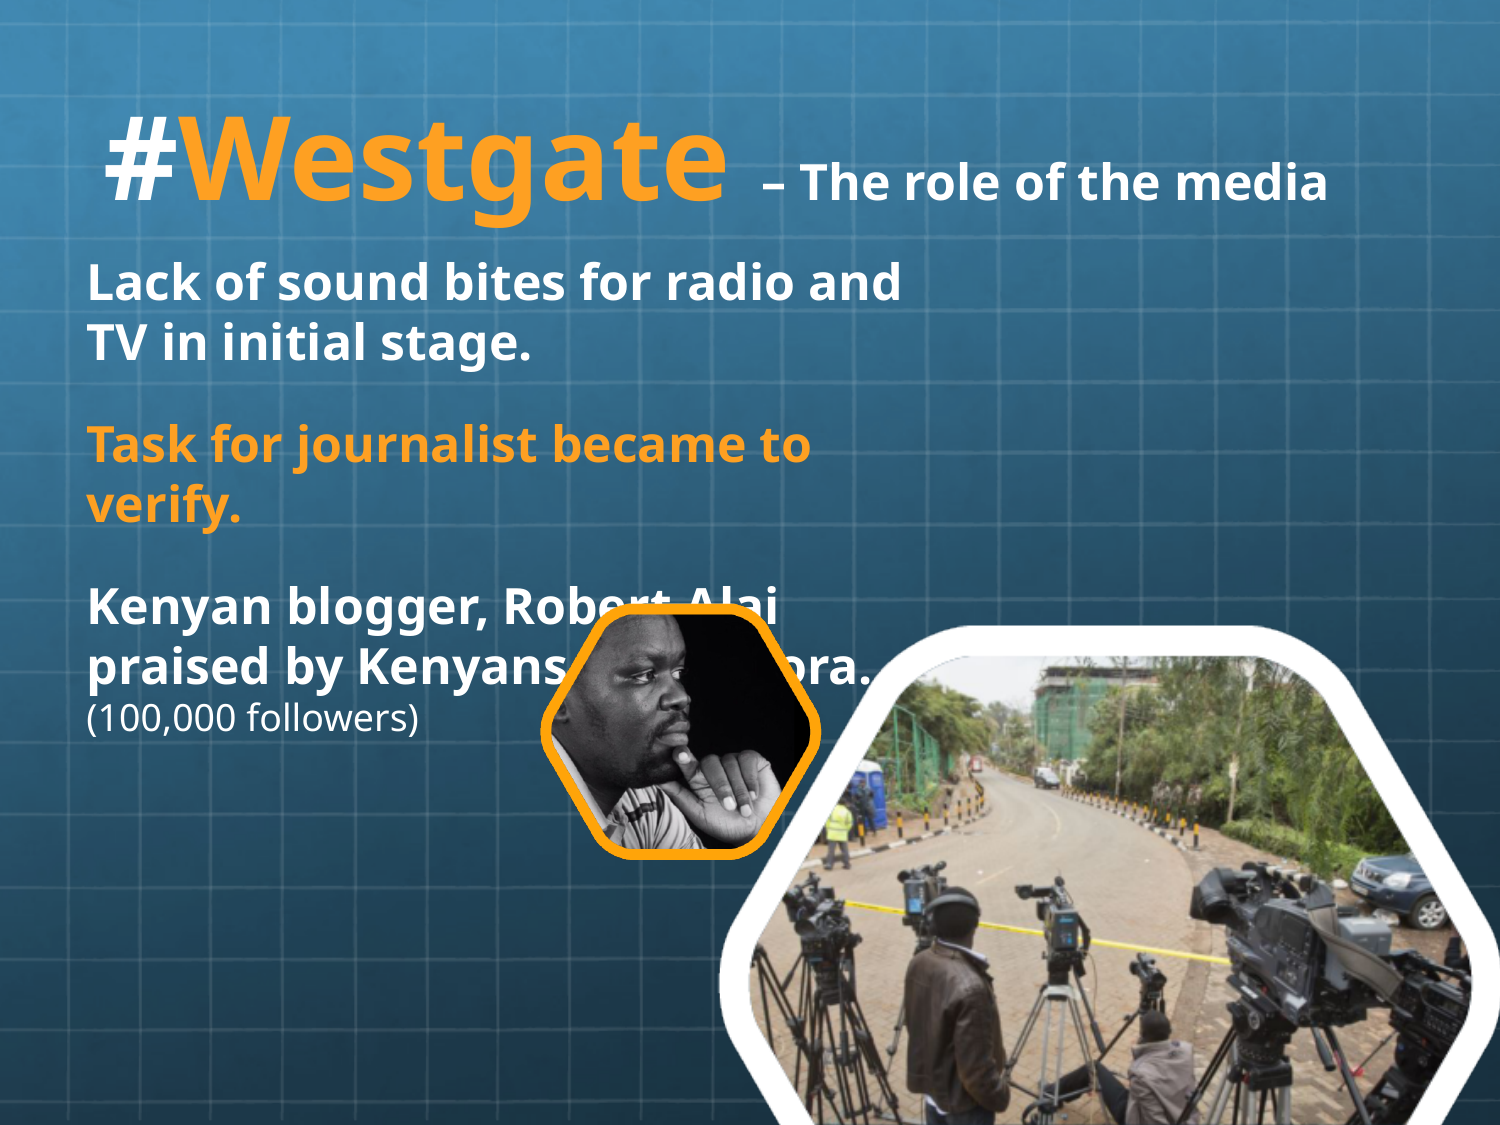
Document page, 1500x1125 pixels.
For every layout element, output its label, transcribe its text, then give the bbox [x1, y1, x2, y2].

picture [0, 0, 1500, 1125]
list Lack of sound bites for radio and TV in initial stage. Task for journalist became to verify. Kenyan blogger, Robert Alai praised by Kenyans in diaspora. (100,000 followers) [71, 243, 974, 1030]
title #Westgate – The role of the media [88, 17, 1372, 289]
